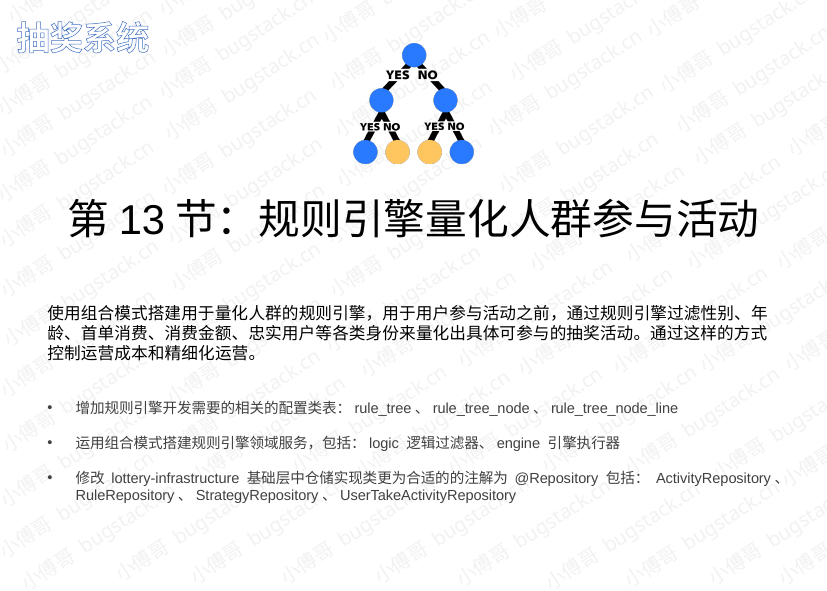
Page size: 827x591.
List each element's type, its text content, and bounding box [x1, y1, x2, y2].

text_box 第13节：规则引擎量化人群参与活动 [0, 185, 827, 251]
picture [353, 43, 474, 164]
text_box 增加规则引擎开发需要的相关的配置类表：rule_tree、rule_tree_node、rule_tree_node_line 运用组合模式搭建规则引擎领域服务，包括：logic 逻辑过滤器、engine 引擎执行器 修改 lottery-infrastructure 基础层中仓储实现类更为合适的的注解为 @Repository 包括： ActivityRepository、RuleRepository、StrategyRepository、UserTakeActivityRepository [32, 391, 808, 511]
text_box 使用组合模式搭建用于量化人群的规则引擎，用于用户参与活动之前，通过规则引擎过滤性别、年龄、首单消费、消费金额、忠实用户等各类身份来量化出具体可参与的抽奖活动。通过这样的方式控制运营成本和精细化运营。 [32, 295, 794, 370]
text_box 抽奖系统 [1, 9, 165, 65]
